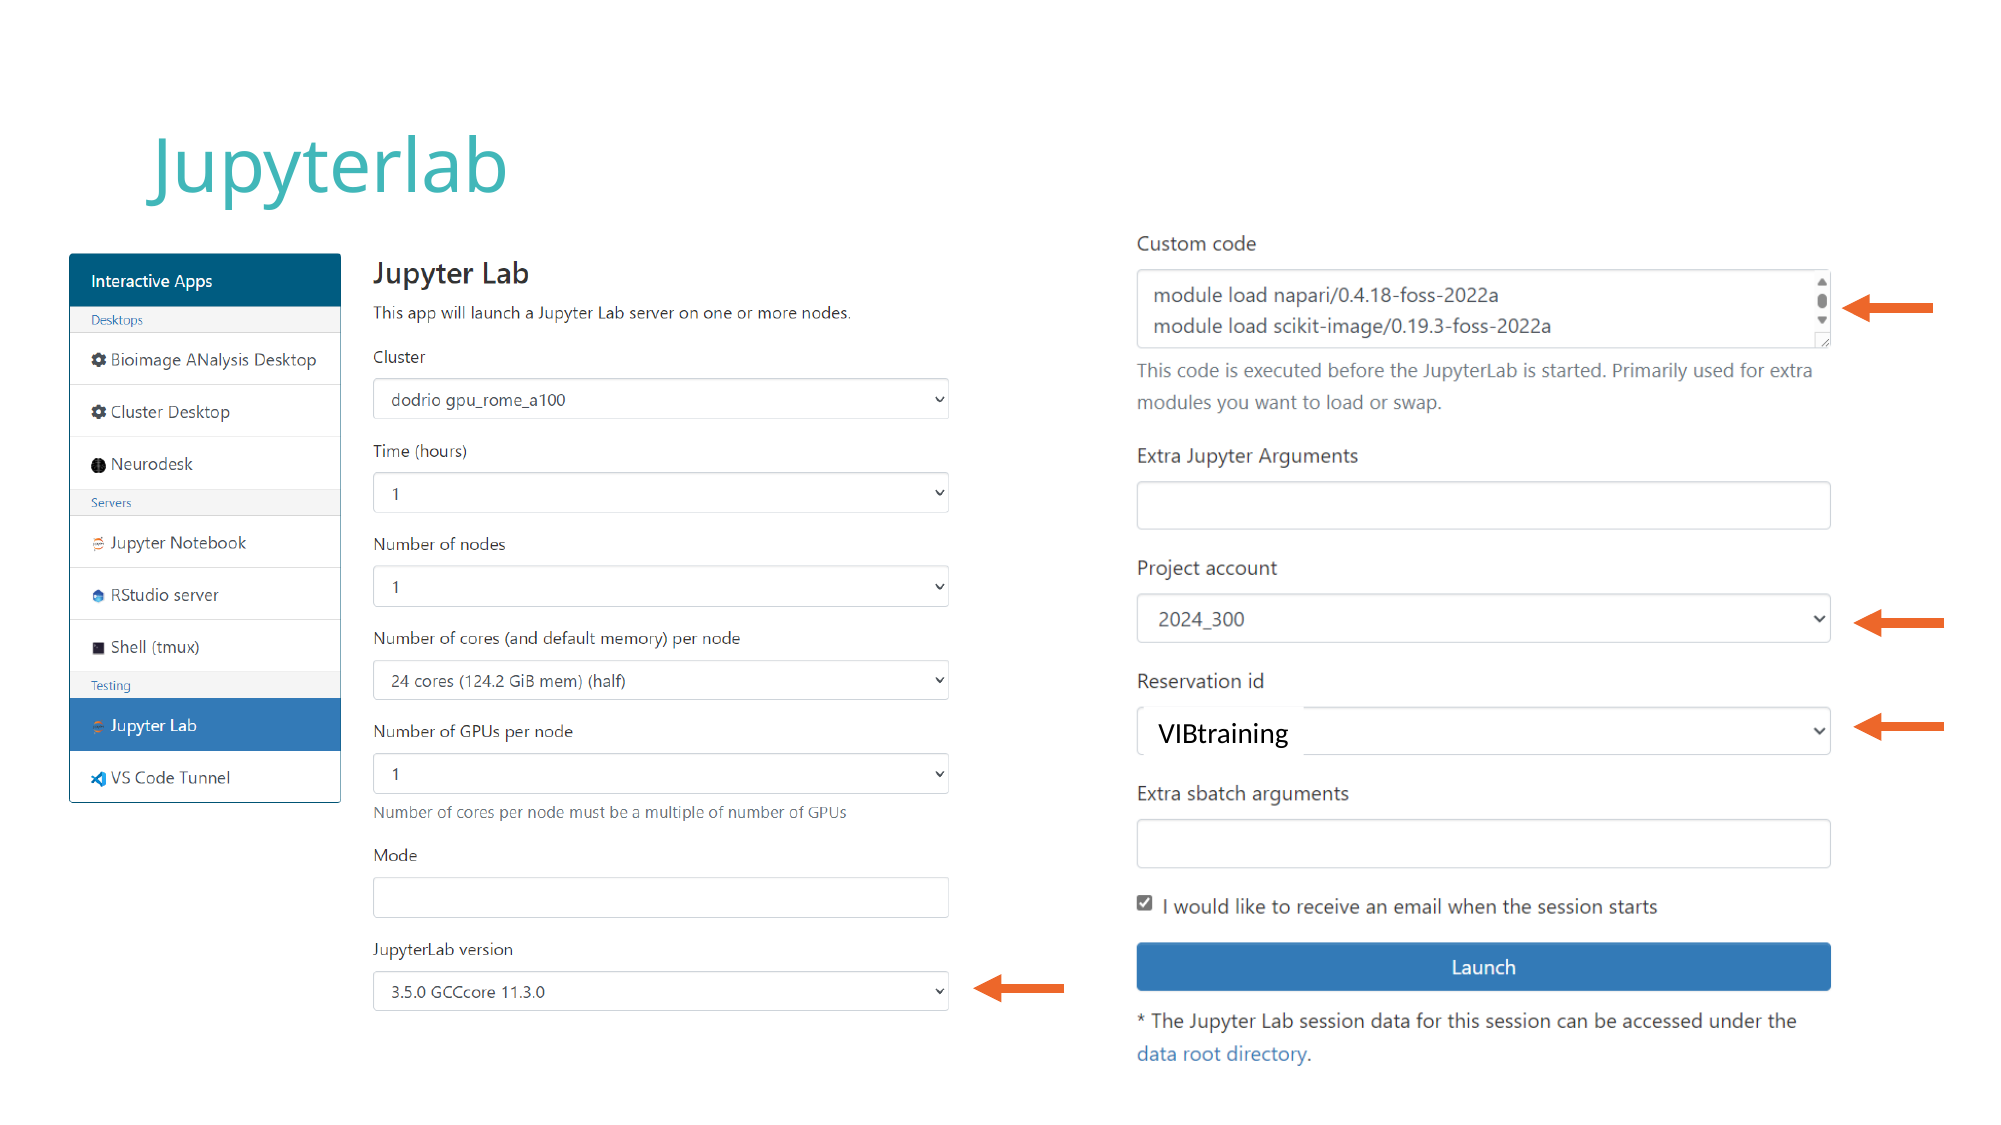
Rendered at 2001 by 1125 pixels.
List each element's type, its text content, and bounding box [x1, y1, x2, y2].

picture [1109, 230, 1902, 1066]
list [54, 248, 1109, 1025]
title Jupyterlab [137, 59, 1863, 248]
